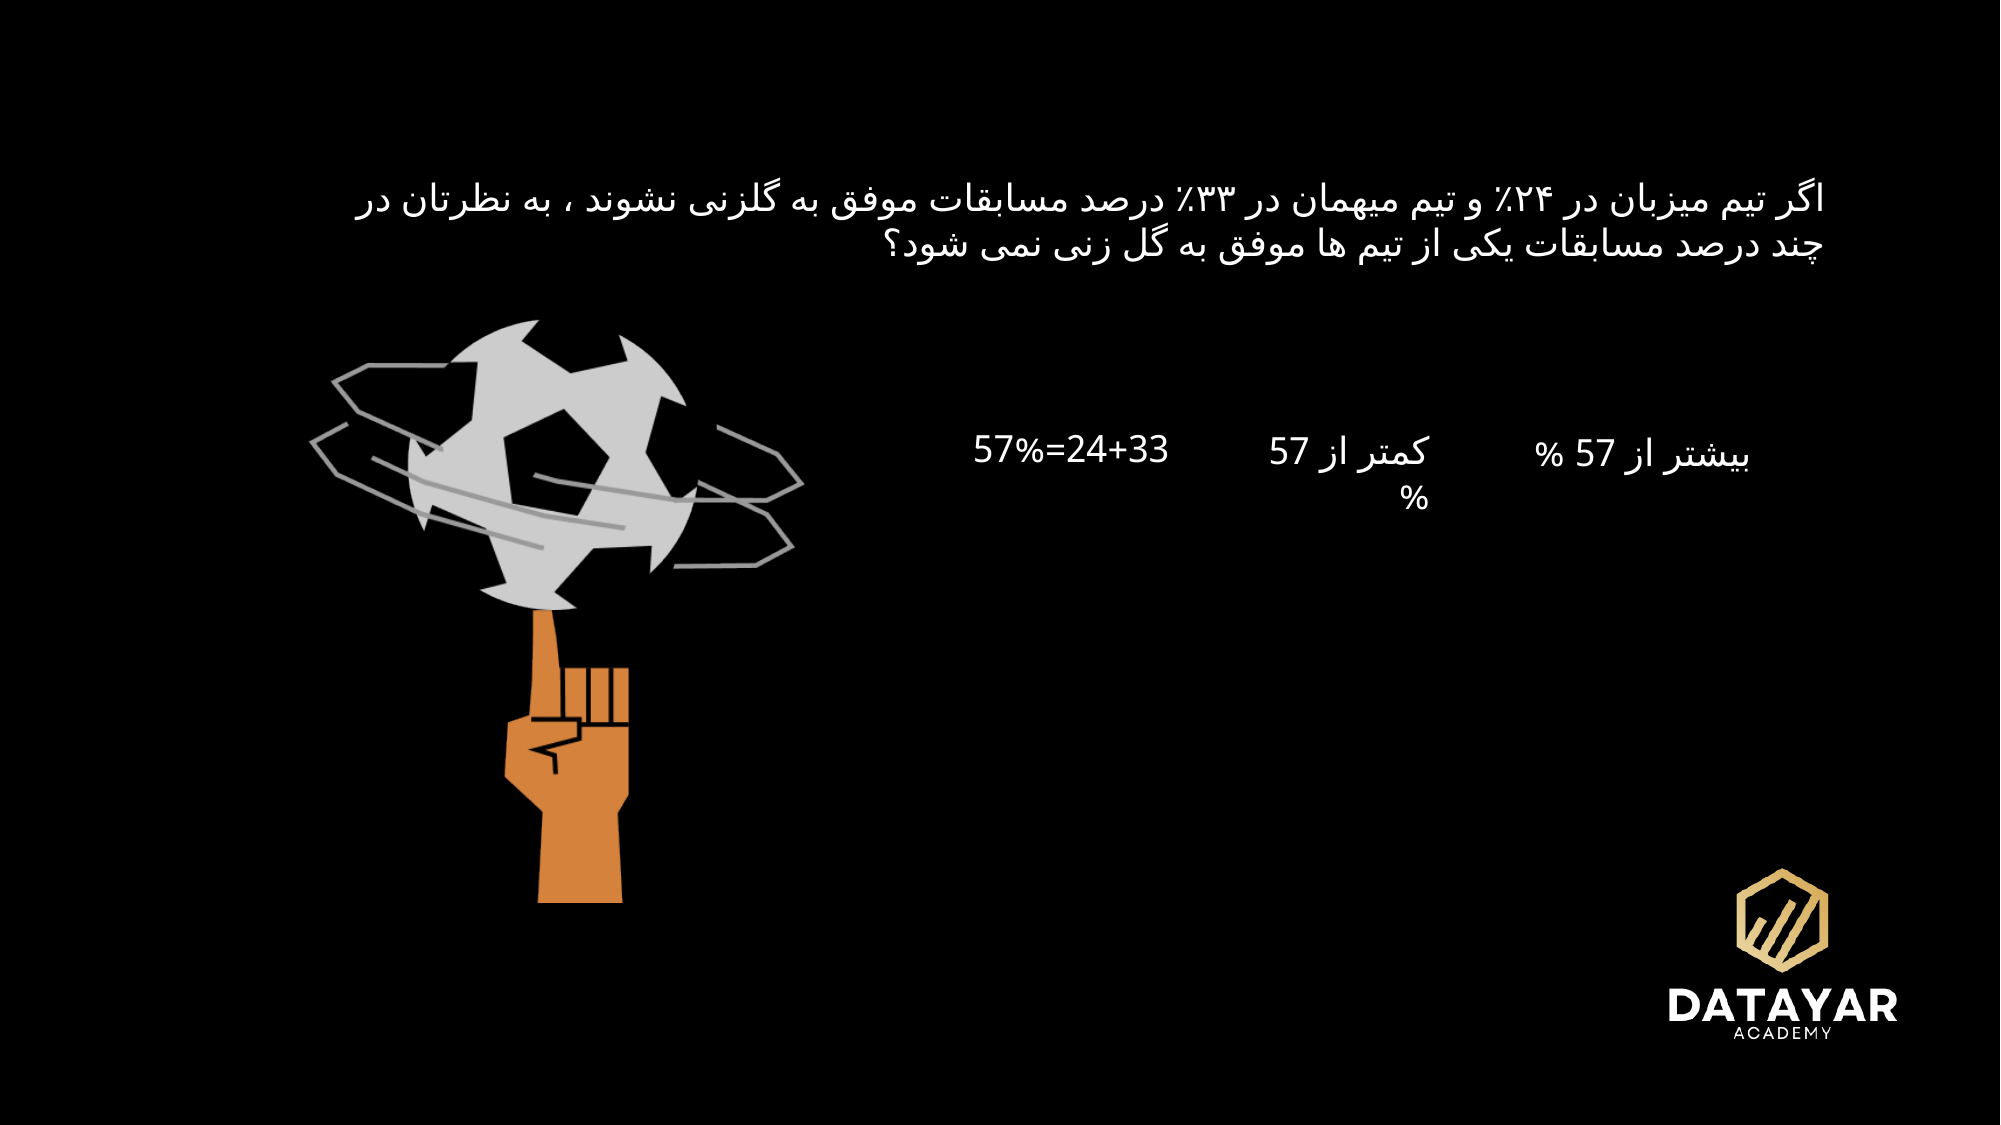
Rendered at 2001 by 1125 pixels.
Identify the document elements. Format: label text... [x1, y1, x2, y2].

picture [1563, 739, 2000, 1125]
text_box اگر تیم میزبان در ۲۴٪ و تیم میهمان در ۳۳٪ درصد مسابقات موفق به گلزنی نشوند ، به نظرتان در چند درصد مسابقات یکی از تیم ها موفق به گل زنی نمی شود؟ [301, 167, 1841, 272]
text_box کمتر از 57 % [1236, 419, 1445, 525]
text_box بیشتر از 57 % [1519, 421, 1767, 482]
picture [0, 272, 1191, 904]
